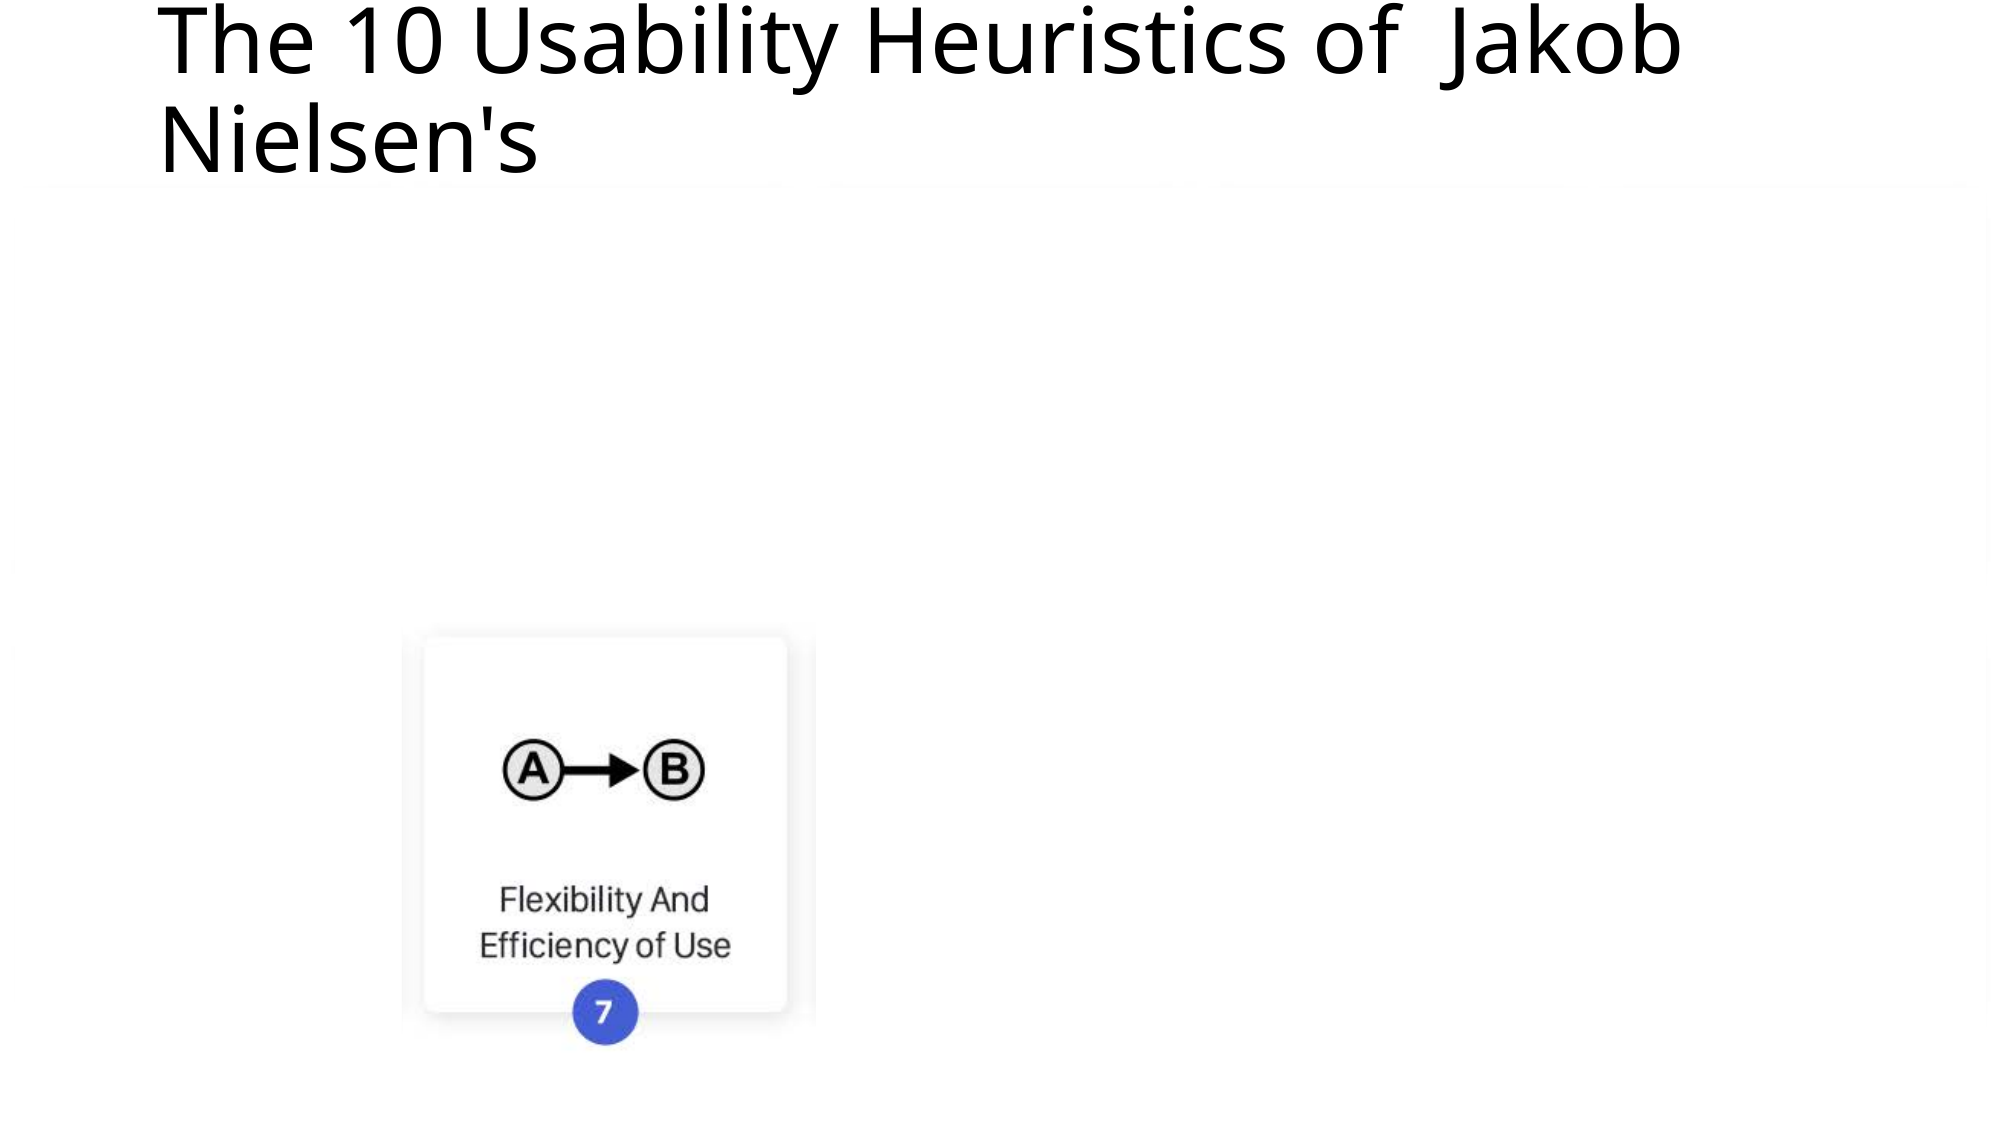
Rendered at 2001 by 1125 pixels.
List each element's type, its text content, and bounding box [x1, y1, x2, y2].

picture [0, 170, 2000, 1076]
title The 10 Usability Heuristics of Jakob Nielsen's [142, 15, 1858, 170]
